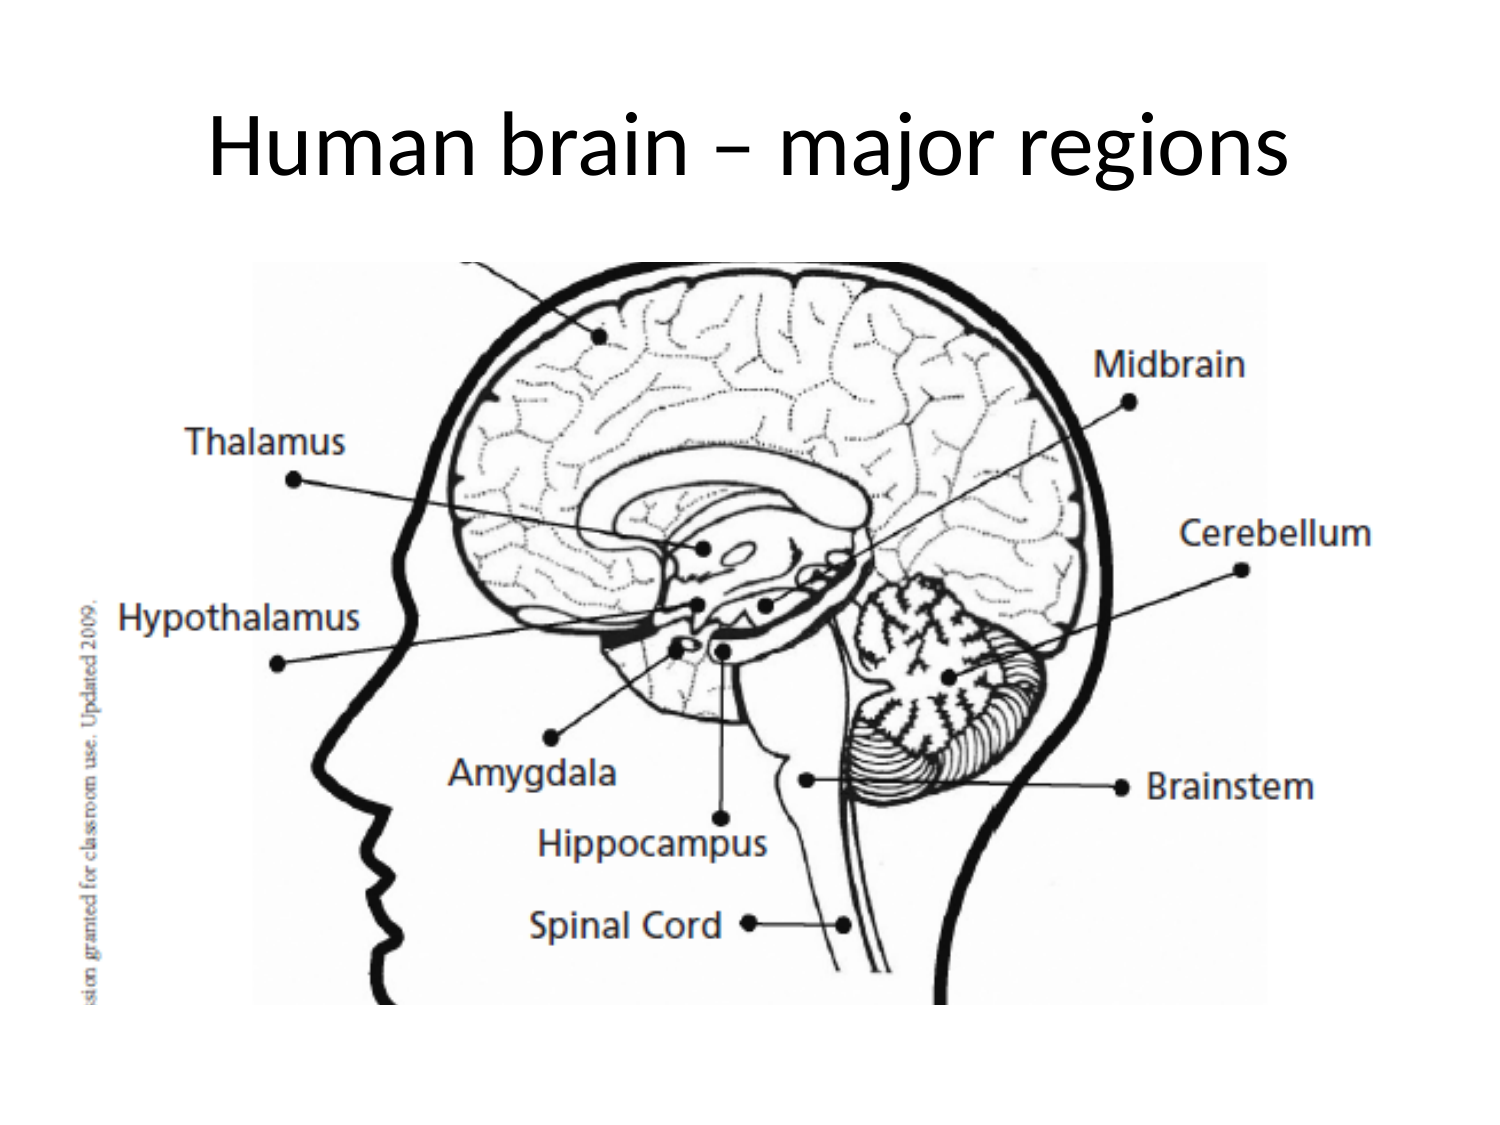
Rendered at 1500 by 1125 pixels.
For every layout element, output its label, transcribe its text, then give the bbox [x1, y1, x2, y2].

title Human brain – major regions [75, 45, 1425, 233]
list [74, 262, 1426, 1006]
